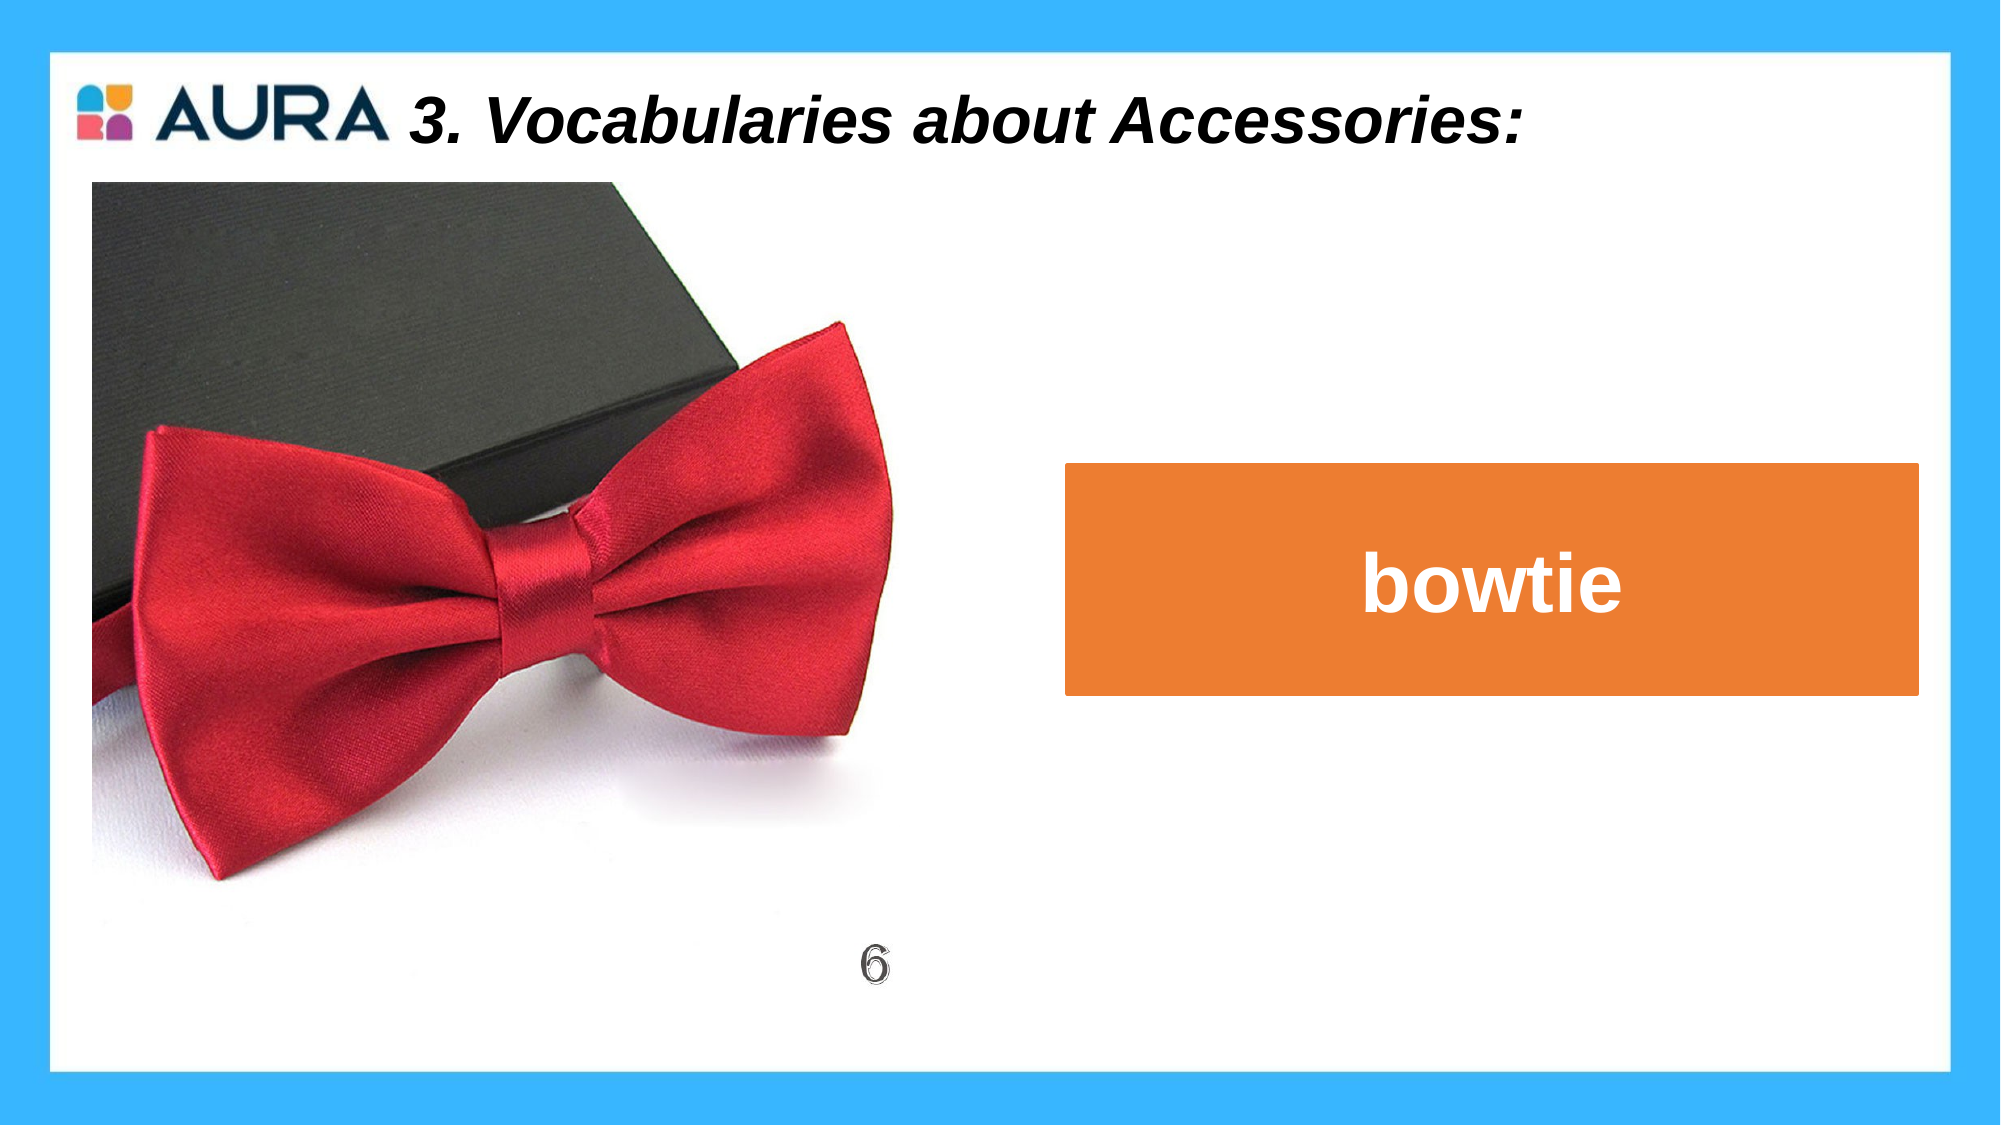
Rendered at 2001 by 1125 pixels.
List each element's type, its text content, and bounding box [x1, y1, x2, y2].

picture [0, 0, 2001, 1125]
text_box bowtie [1067, 465, 1918, 694]
title 3. Vocabularies about Accessories: [223, 0, 1712, 166]
